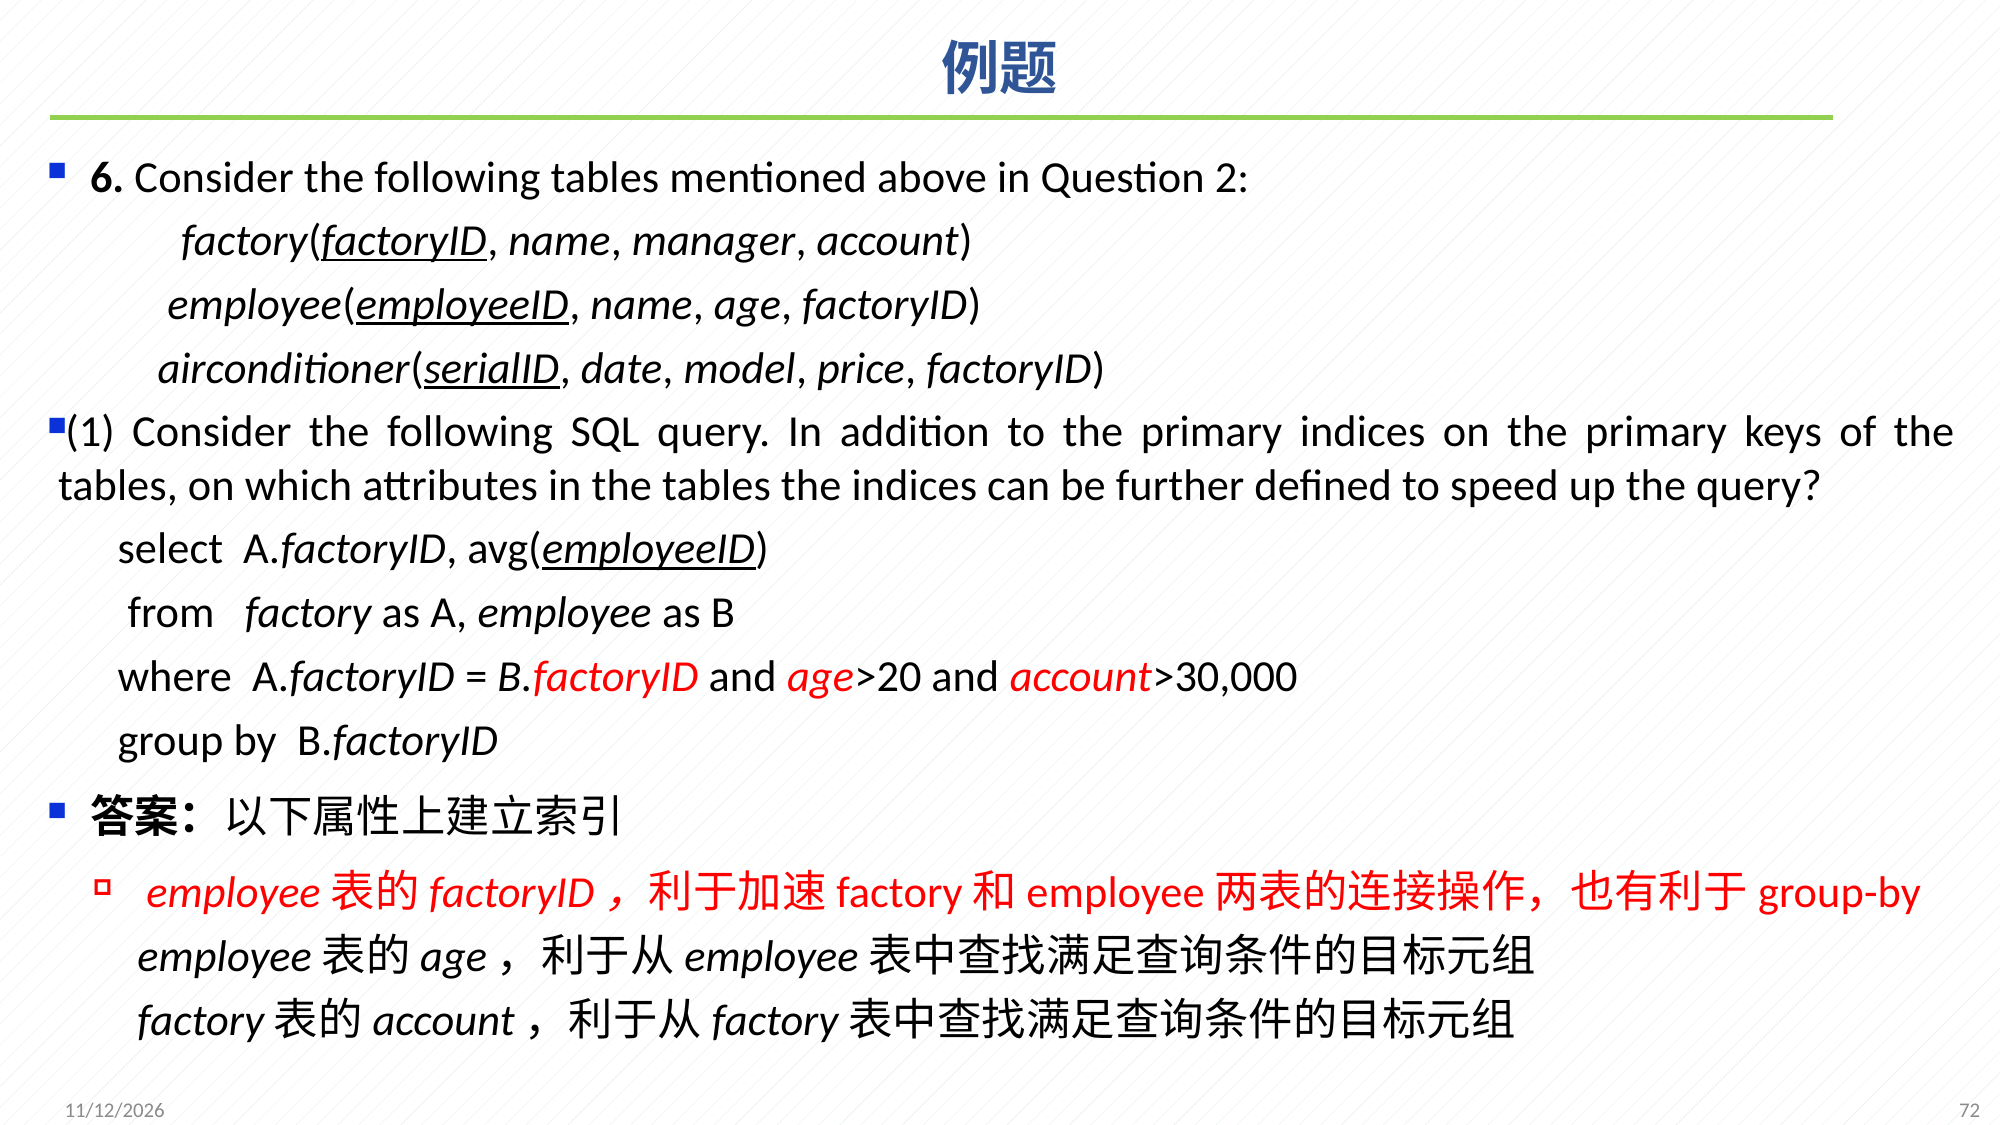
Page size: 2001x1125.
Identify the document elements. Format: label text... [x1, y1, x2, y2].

title 例题 [50, 13, 1949, 126]
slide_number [49, 1079, 500, 1125]
list 6. Consider the following tables mentioned above in Question 2: factory(factoryID, name, manager, account) employee(employeeID, name, age, factoryID) airconditioner(serialID, date, model, price, factoryID) (1) Consider the following SQL query. In addition to the primary indices on the primary keys of the tables, on which attributes in the tables the indices can be further defined to speed up the query? select A.factoryID, avg(employeeID) from factory as A, employee as B where A.factoryID = B.factoryID and age>20 and account>30,000 group by B.factoryID 答案：以下属性上建立索引 employee表的factoryID，利于加速factory和employee两表的连接操作，也有利于group-by employee表的age，利于从employee表中查找满足查询条件的目标元组 factory表的account，利于从factory表中查找满足查询条件的目标元组 [32, 126, 1974, 1106]
slide_number 72 [1545, 1079, 1996, 1125]
